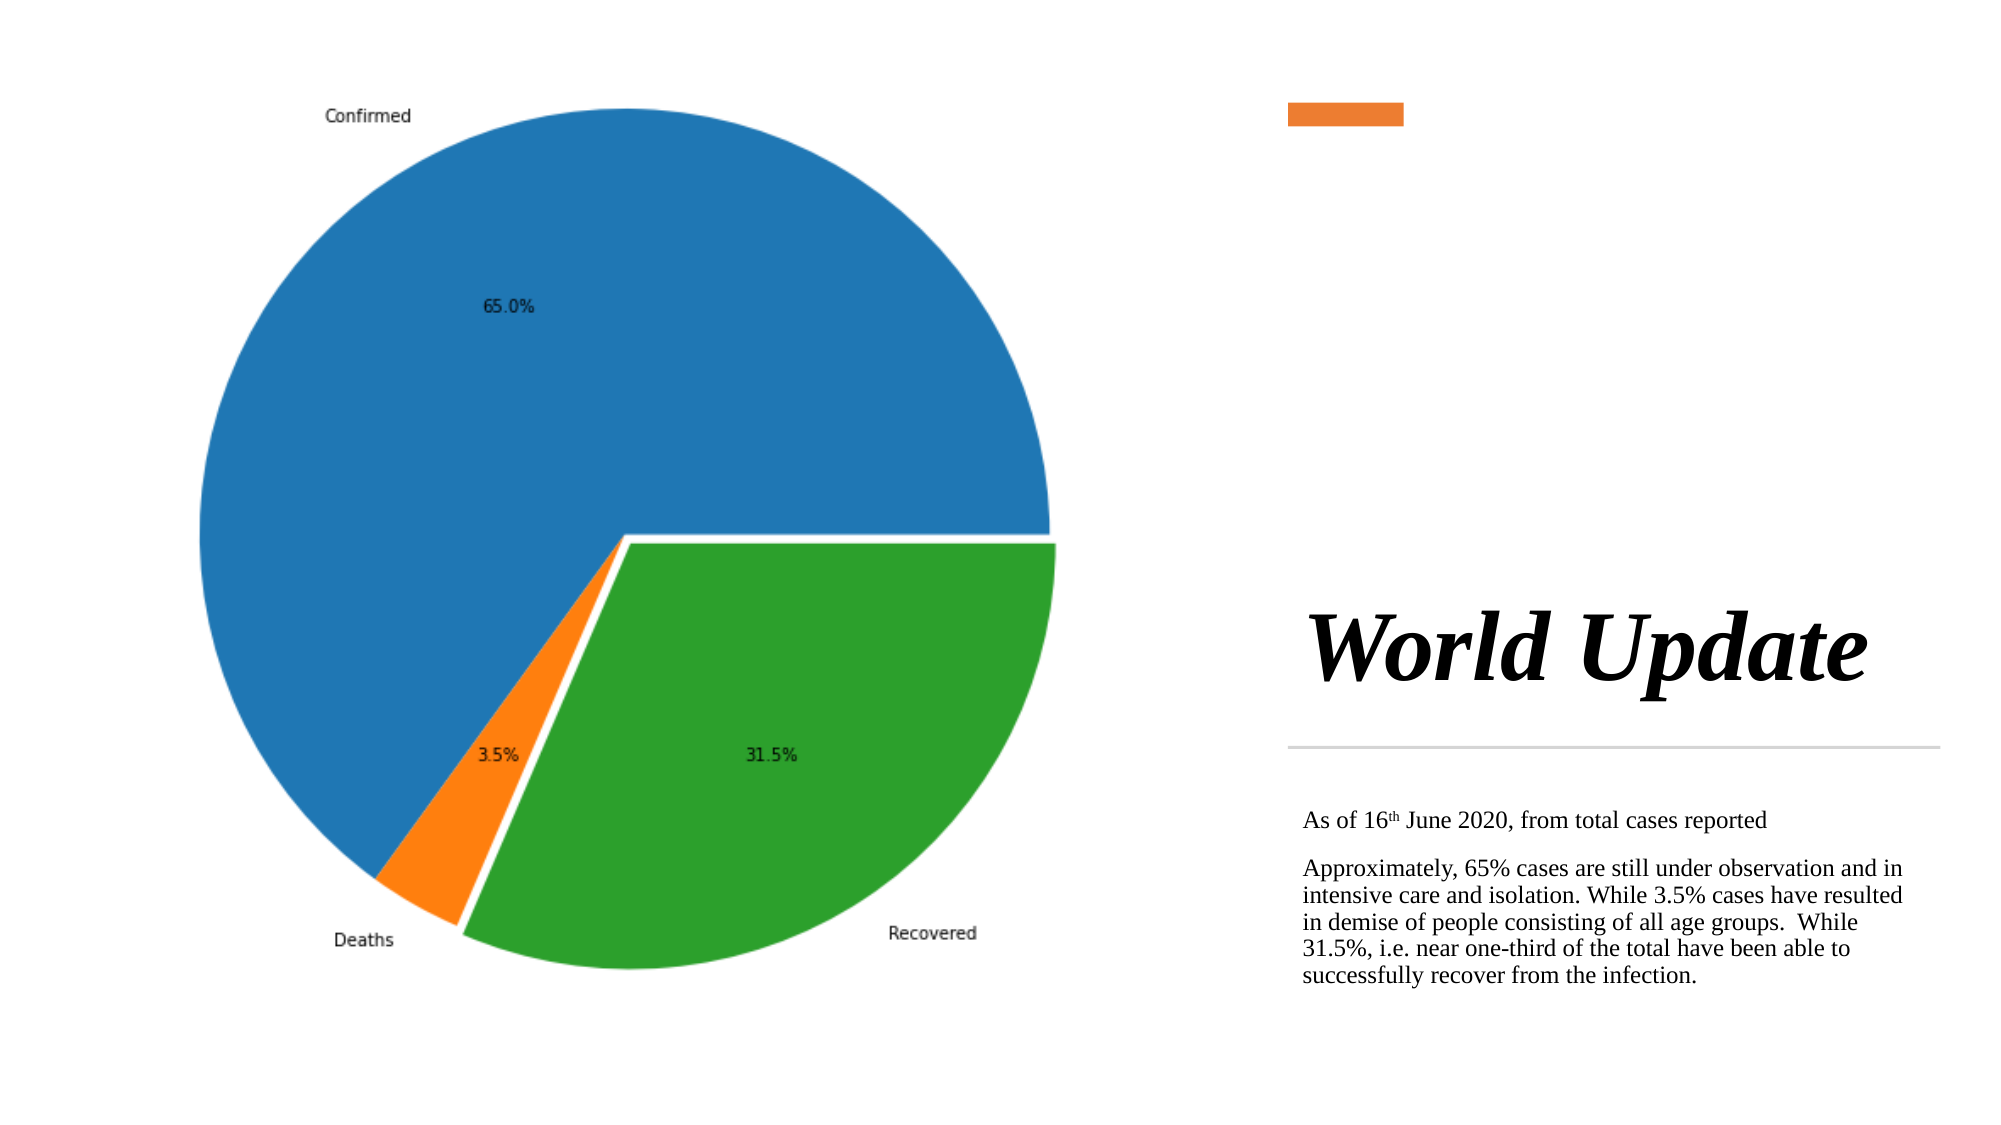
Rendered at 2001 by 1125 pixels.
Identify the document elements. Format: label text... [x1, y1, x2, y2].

picture [0, 0, 1221, 1125]
text_box [1287, 102, 1405, 128]
title World Update [1287, 184, 1940, 710]
text_box [1287, 745, 1941, 750]
subtitle As of 16th June 2020, from total cases reported Approximately, 65% cases are still under observation and in intensive care and isolation. While 3.5% cases have resulted in demise of people consisting of all age groups. While 31.5%, i.e. near one-third of the total have been able to successfully recover from the infection. [1287, 799, 1940, 998]
text_box [1221, 0, 2000, 1125]
